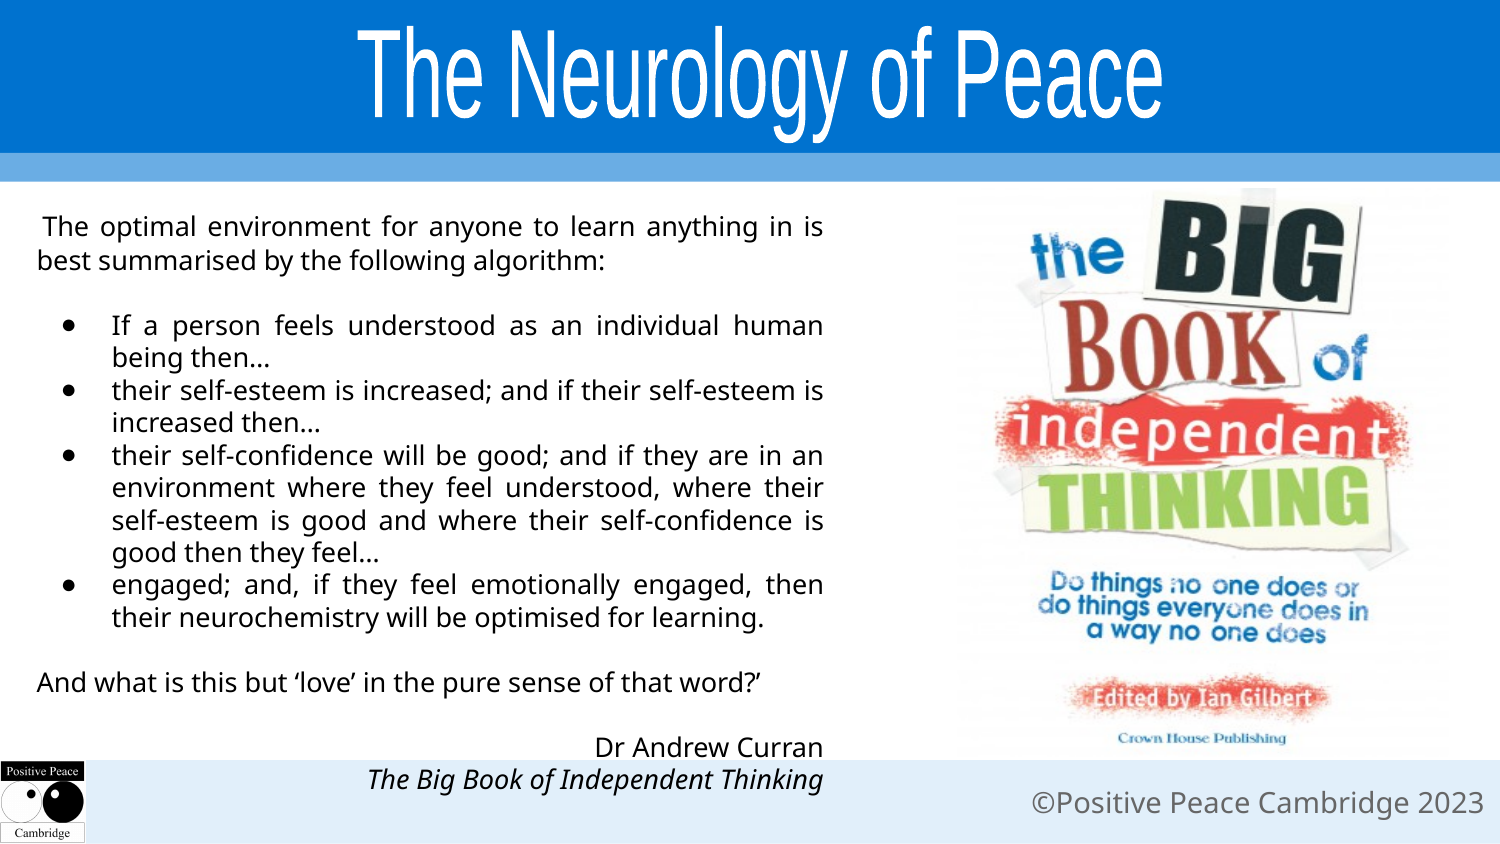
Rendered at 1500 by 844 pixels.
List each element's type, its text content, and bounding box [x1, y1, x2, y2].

picture [0, 760, 86, 844]
text_box ‘The optimal environment for anyone to learn anything in is best summarised by the following algorithm: If a person feels understood as an individual human being then… their self-esteem is increased; and if their self-esteem is increased then… their self-confidence will be good; and if they are in an environment where they feel understood, where their self-esteem is good and where their self-confidence is good then they feel… engaged; and, if they feel emotionally engaged, then their neurochemistry will be optimised for learning. And what is this but ‘love’ in the pure sense of that word?’ Dr Andrew Curran The Big Book of Independent Thinking [21, 188, 839, 811]
picture [957, 187, 1449, 758]
